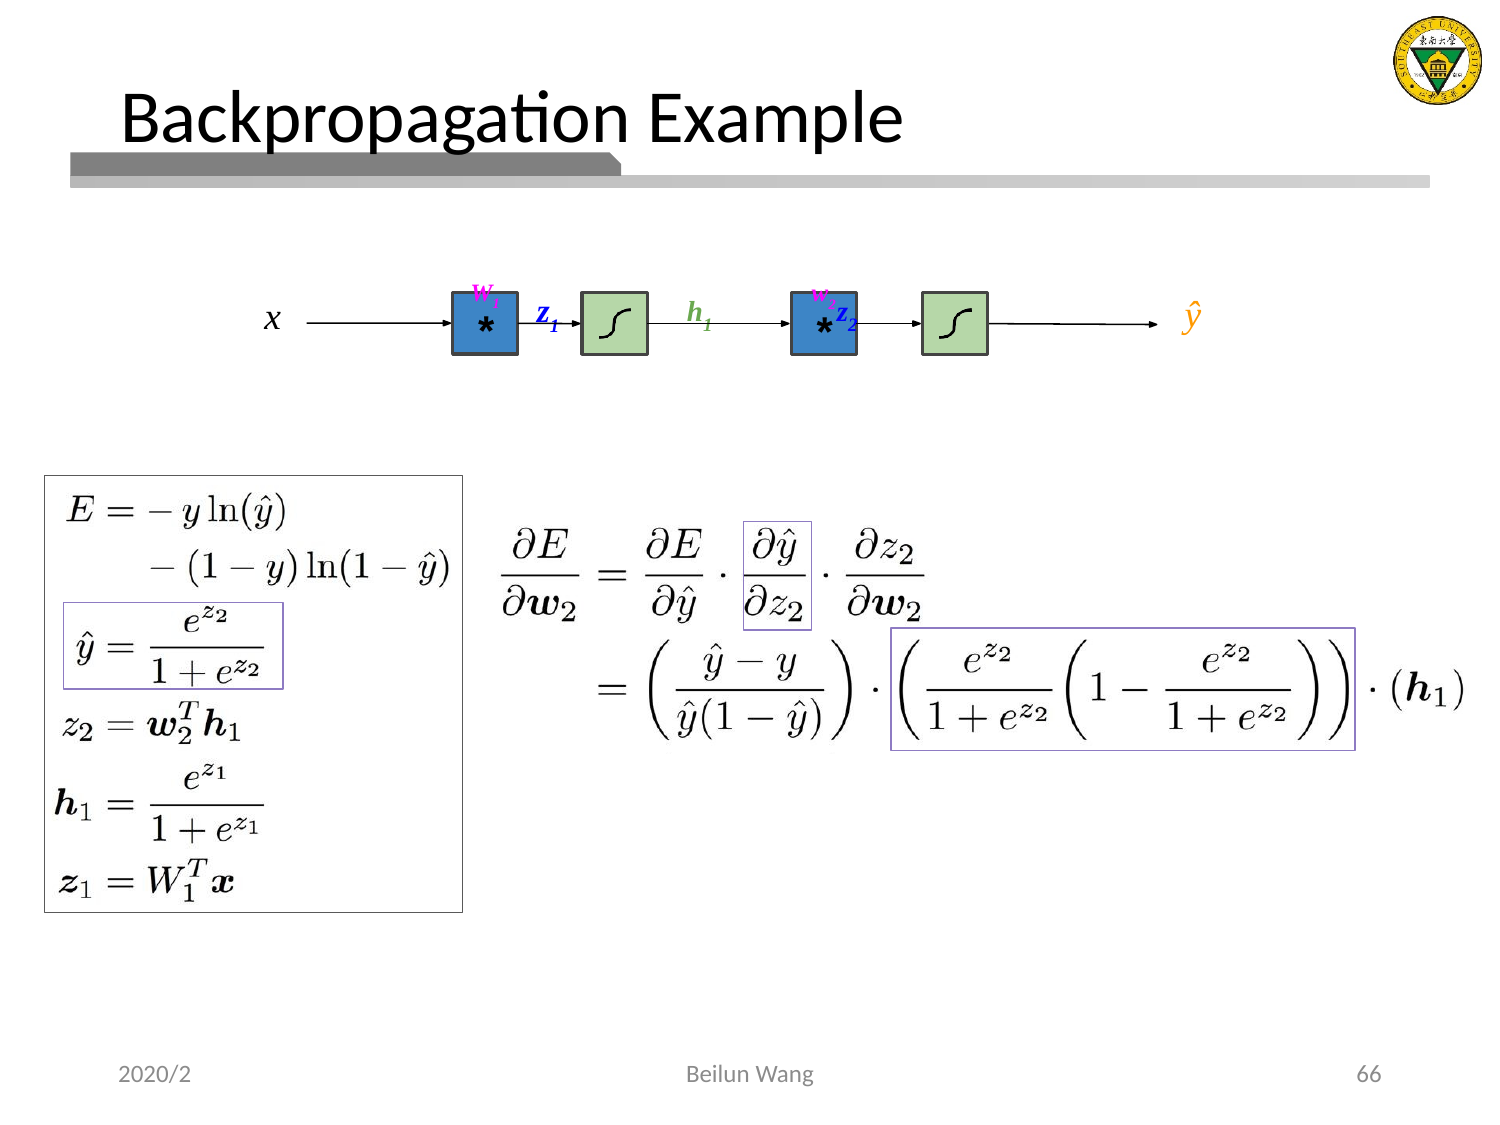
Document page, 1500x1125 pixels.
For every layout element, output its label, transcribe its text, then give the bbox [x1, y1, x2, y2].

title Backpropagation Example [103, 59, 1361, 156]
slide_number 66 [1059, 1042, 1397, 1103]
text_box [63, 602, 283, 690]
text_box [496, 521, 1470, 754]
picture [1393, 16, 1482, 105]
slide_number 2020/2 [103, 1042, 441, 1103]
text_box [44, 475, 463, 913]
footer Beilun Wang [496, 1042, 1004, 1103]
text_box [262, 270, 1204, 355]
